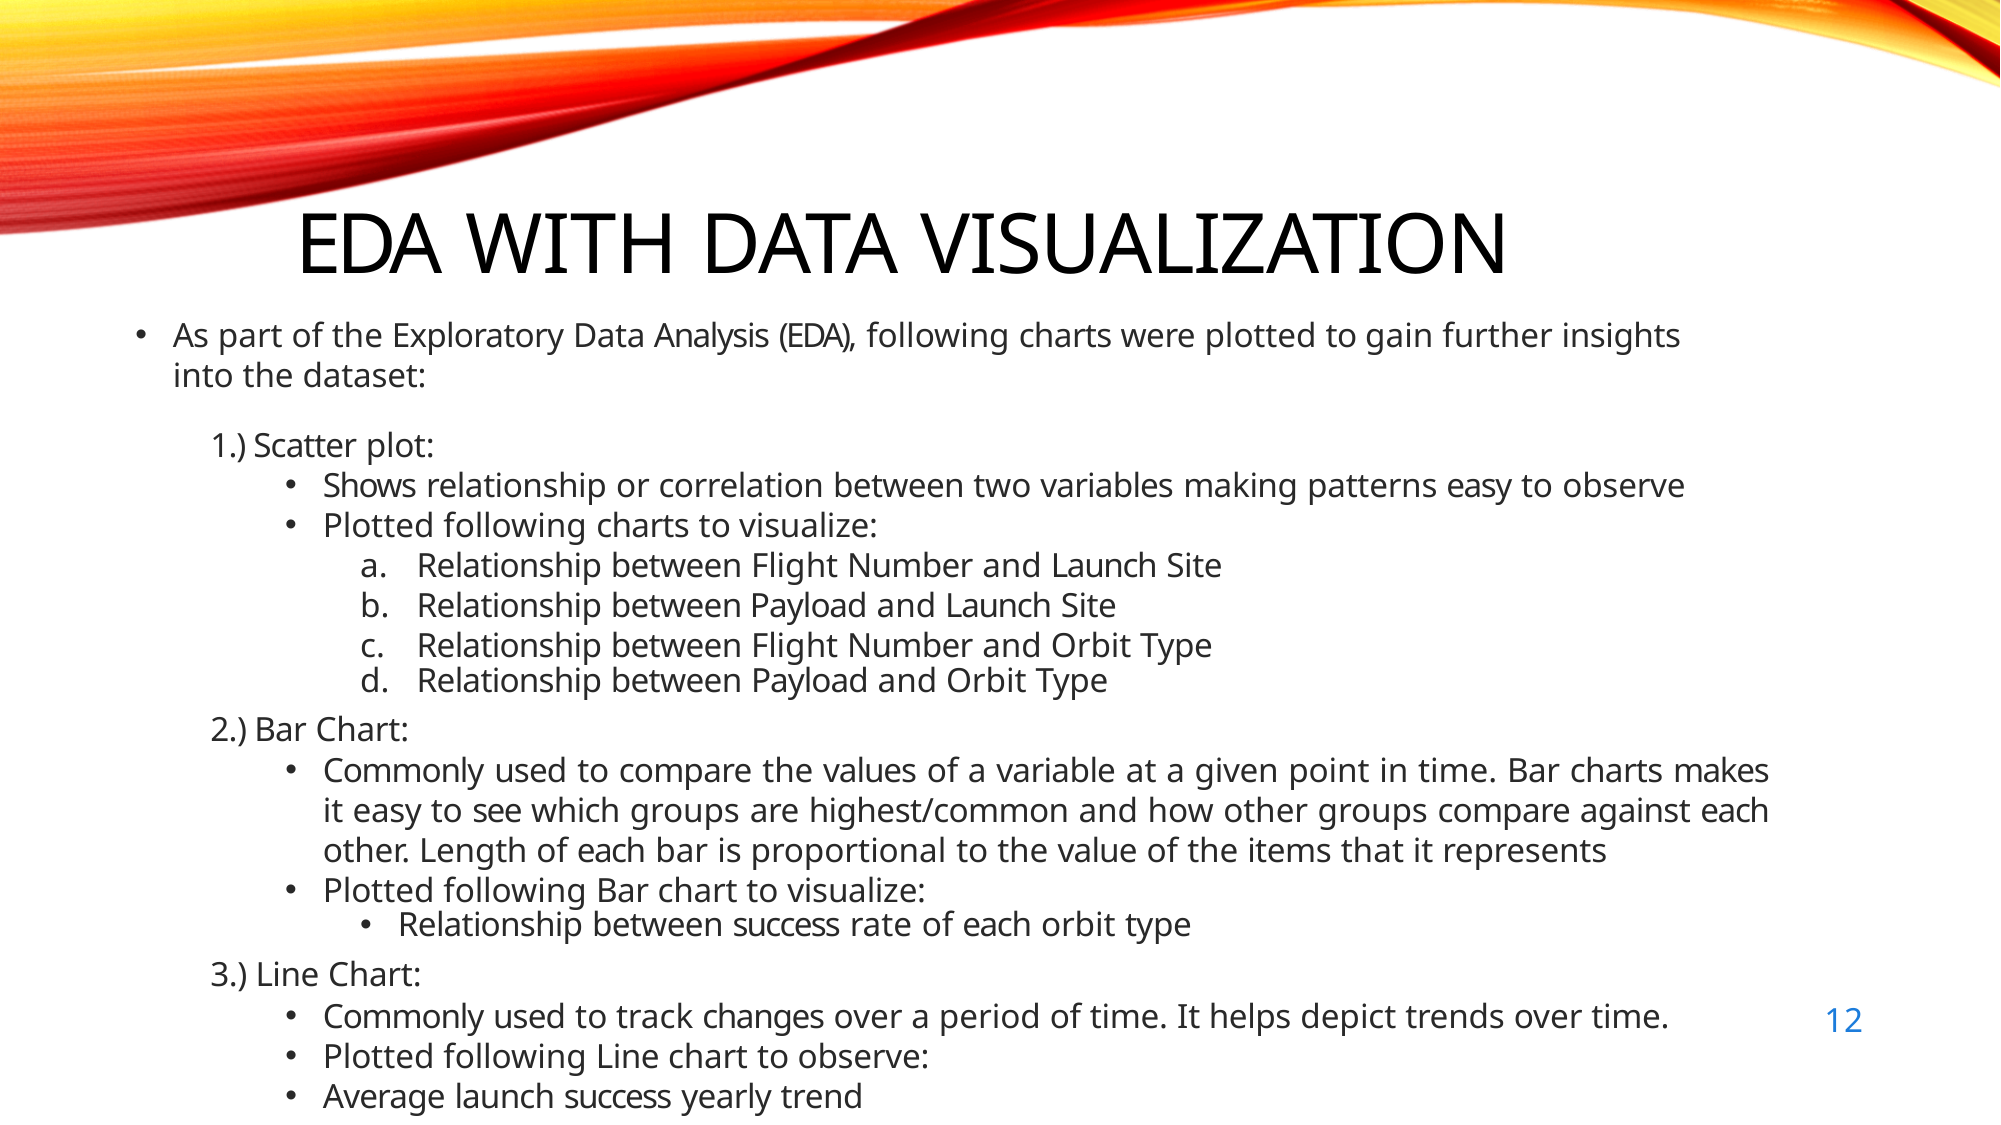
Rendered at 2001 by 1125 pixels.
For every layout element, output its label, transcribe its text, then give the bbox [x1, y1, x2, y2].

text_box As part of the Exploratory Data Analysis (EDA), following charts were plotted to gain further insights into the dataset: 1.) Scatter plot: Shows relationship or correlation between two variables making patterns easy to observe Plotted following charts to visualize: Relationship between Flight Number and Launch Site Relationship between Payload and Launch Site Relationship between Flight Number and Orbit Type Relationship between Payload and Orbit Type 2.) Bar Chart: Commonly used to compare the values of a variable at a given point in time. Bar charts makes it easy to see which groups are highest/common and how other groups compare against each other. Length of each bar is proportional to the value of the items that it represents Plotted following Bar chart to visualize: Relationship between success rate of each orbit type 3.) Line Chart: Commonly used to track changes over a period of time. It helps depict trends over time. Plotted following Line chart to observe: Average launch success yearly trend [133, 312, 1771, 1125]
title EDA with Data Visualization [293, 144, 1707, 334]
picture [0, 0, 2000, 237]
text_box 12 [1822, 997, 1867, 1040]
